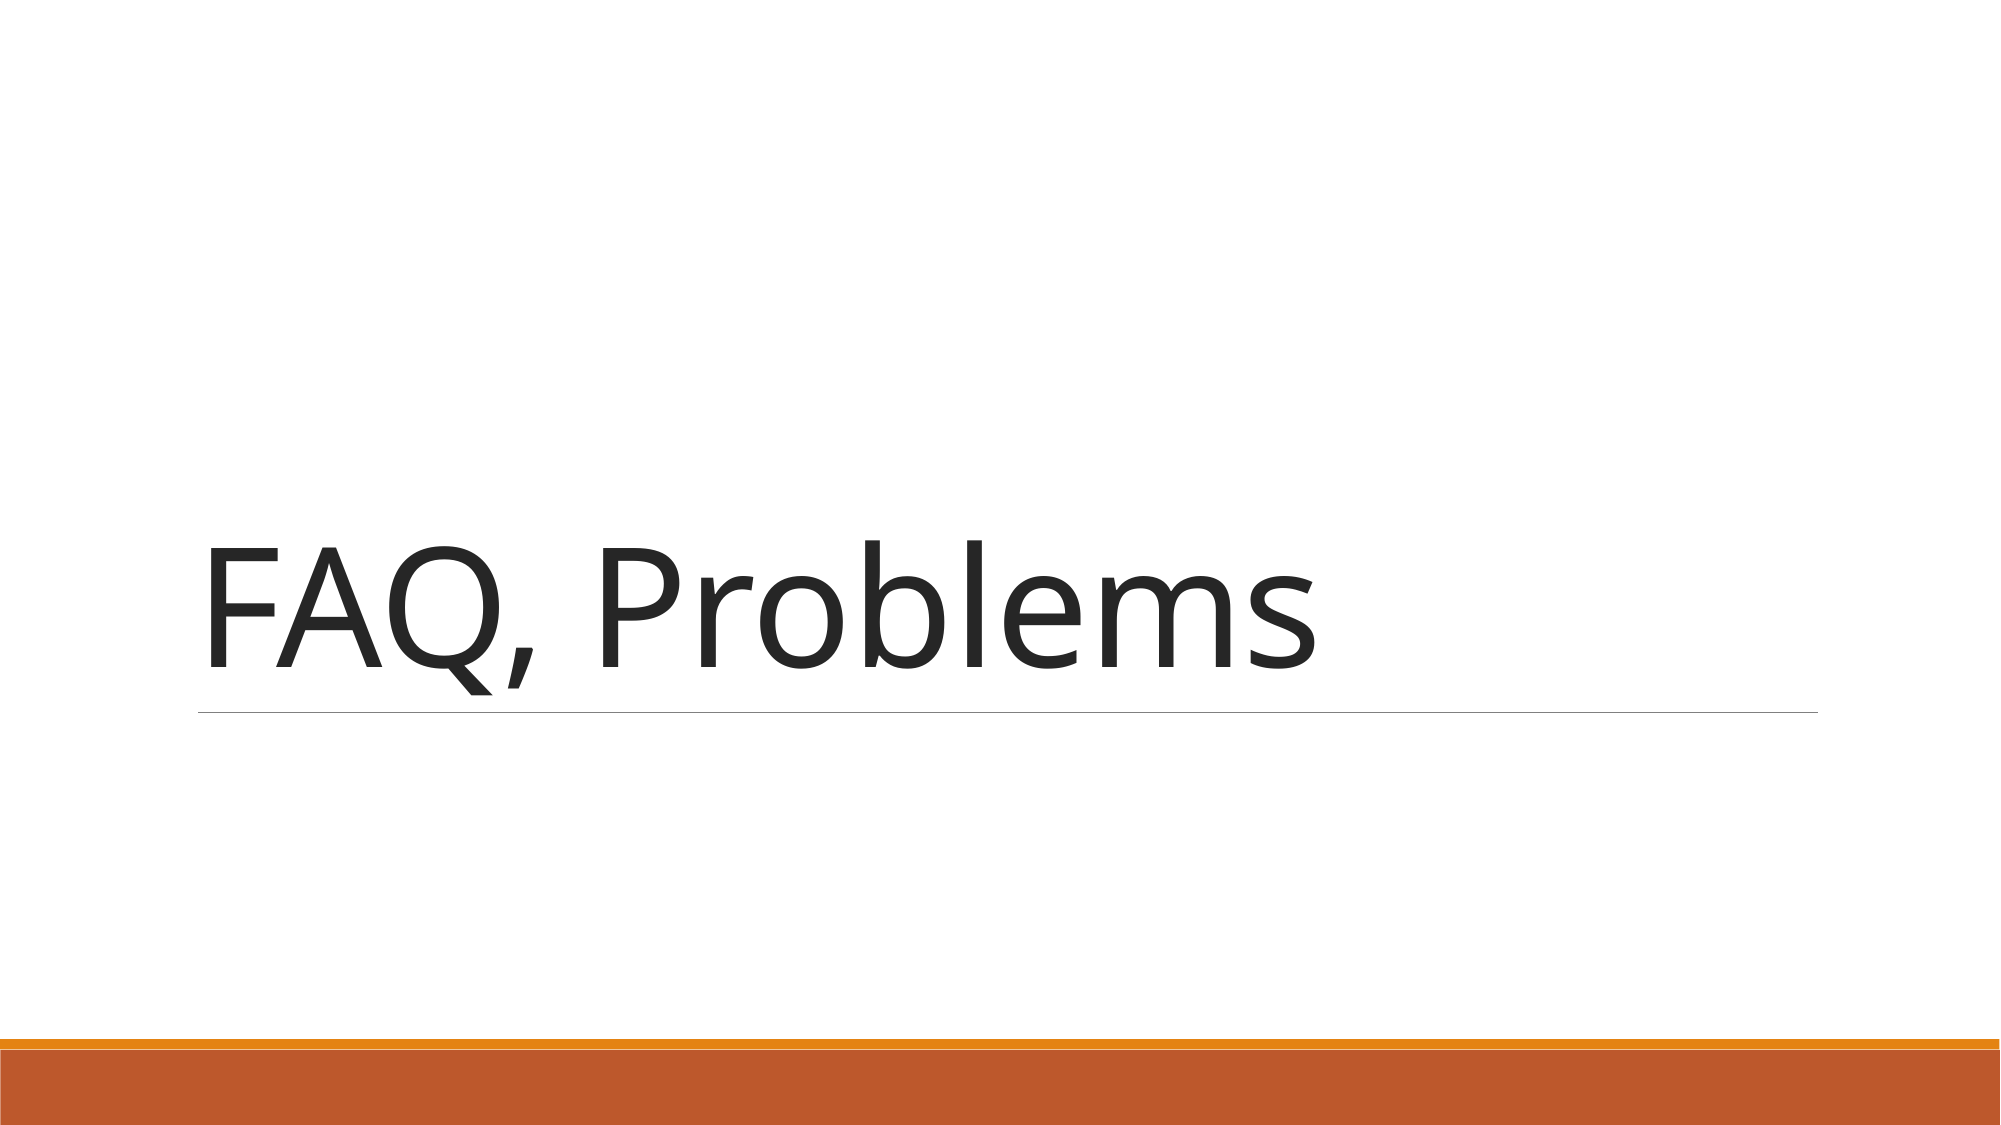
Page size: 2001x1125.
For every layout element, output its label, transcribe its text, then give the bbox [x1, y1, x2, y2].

title FAQ, Problems [180, 124, 1965, 710]
